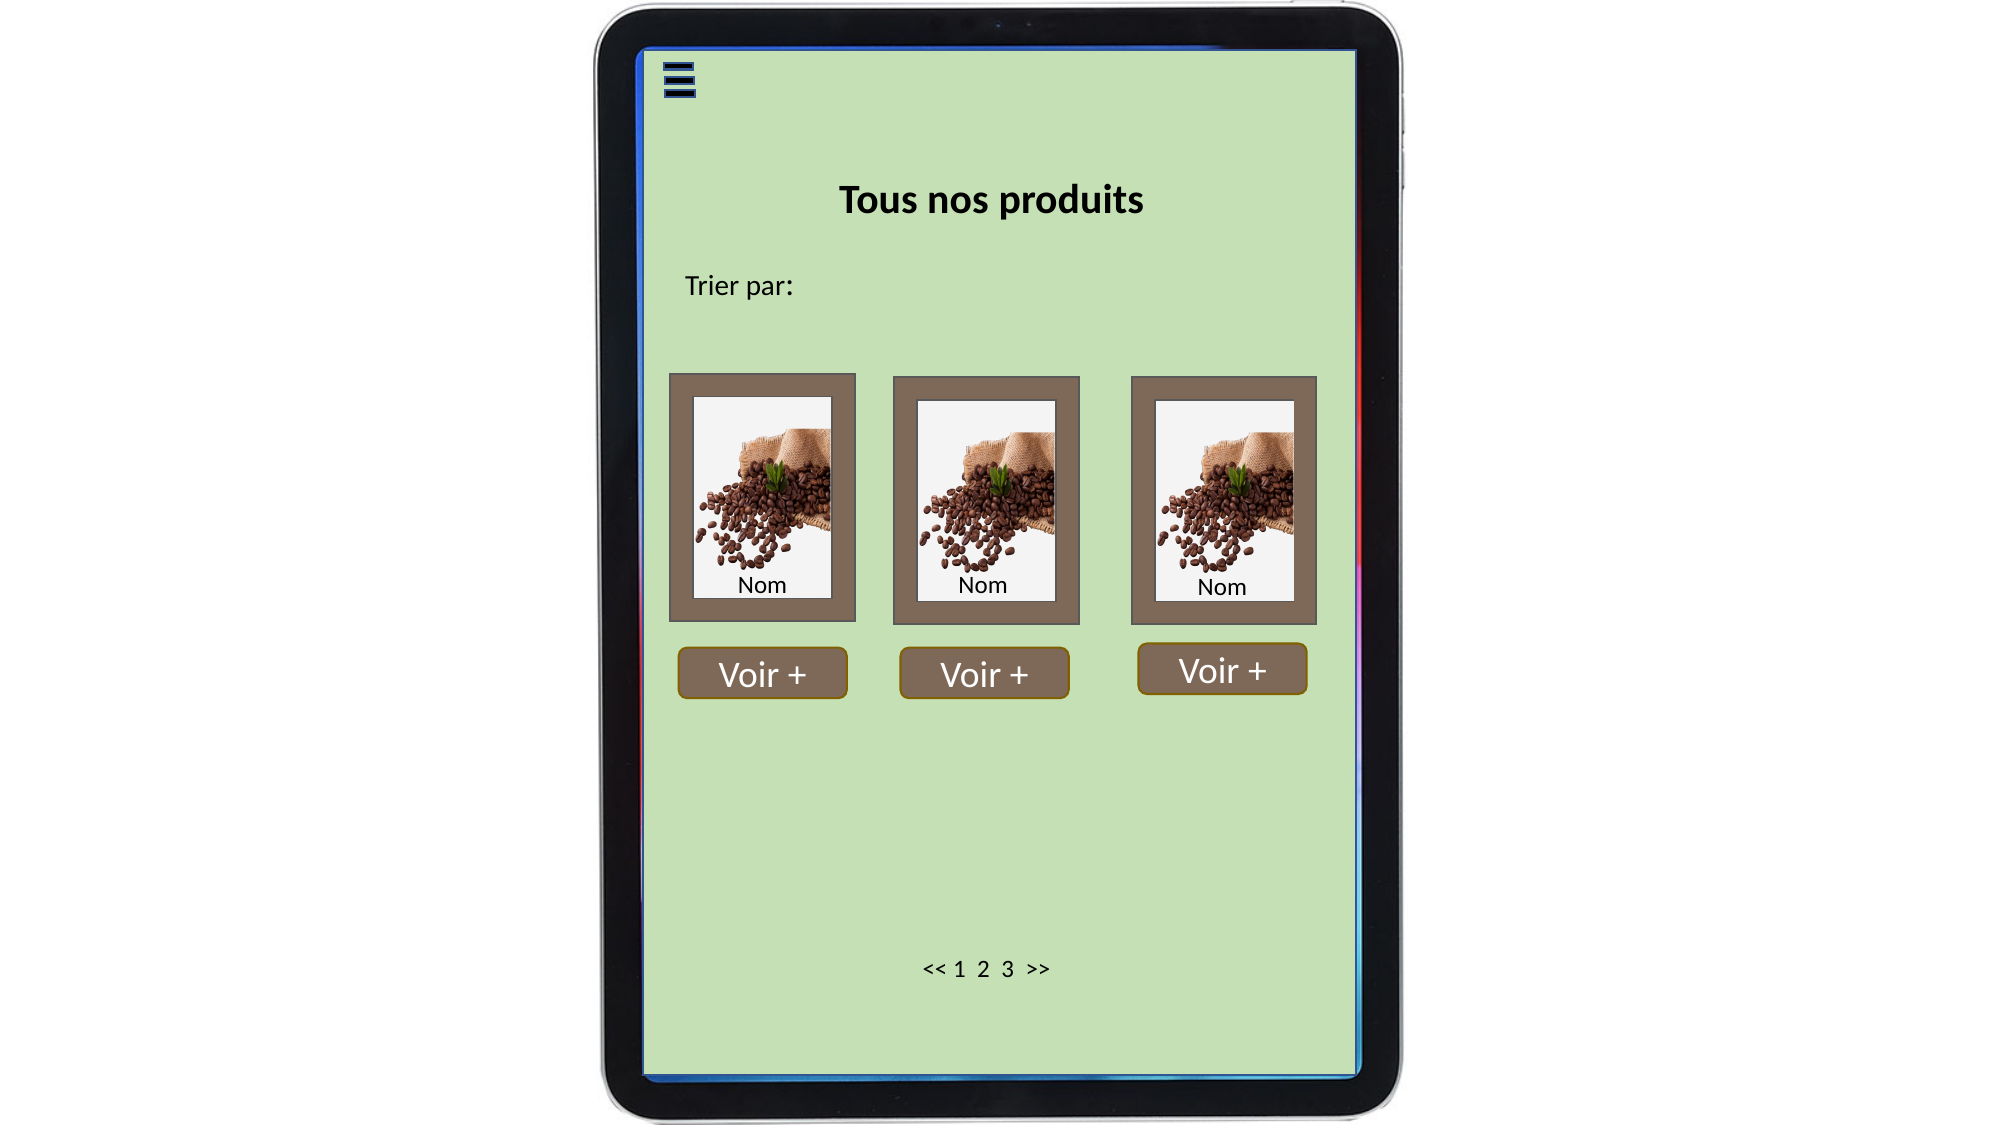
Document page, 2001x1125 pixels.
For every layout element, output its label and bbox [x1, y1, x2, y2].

picture [437, 0, 1563, 1125]
